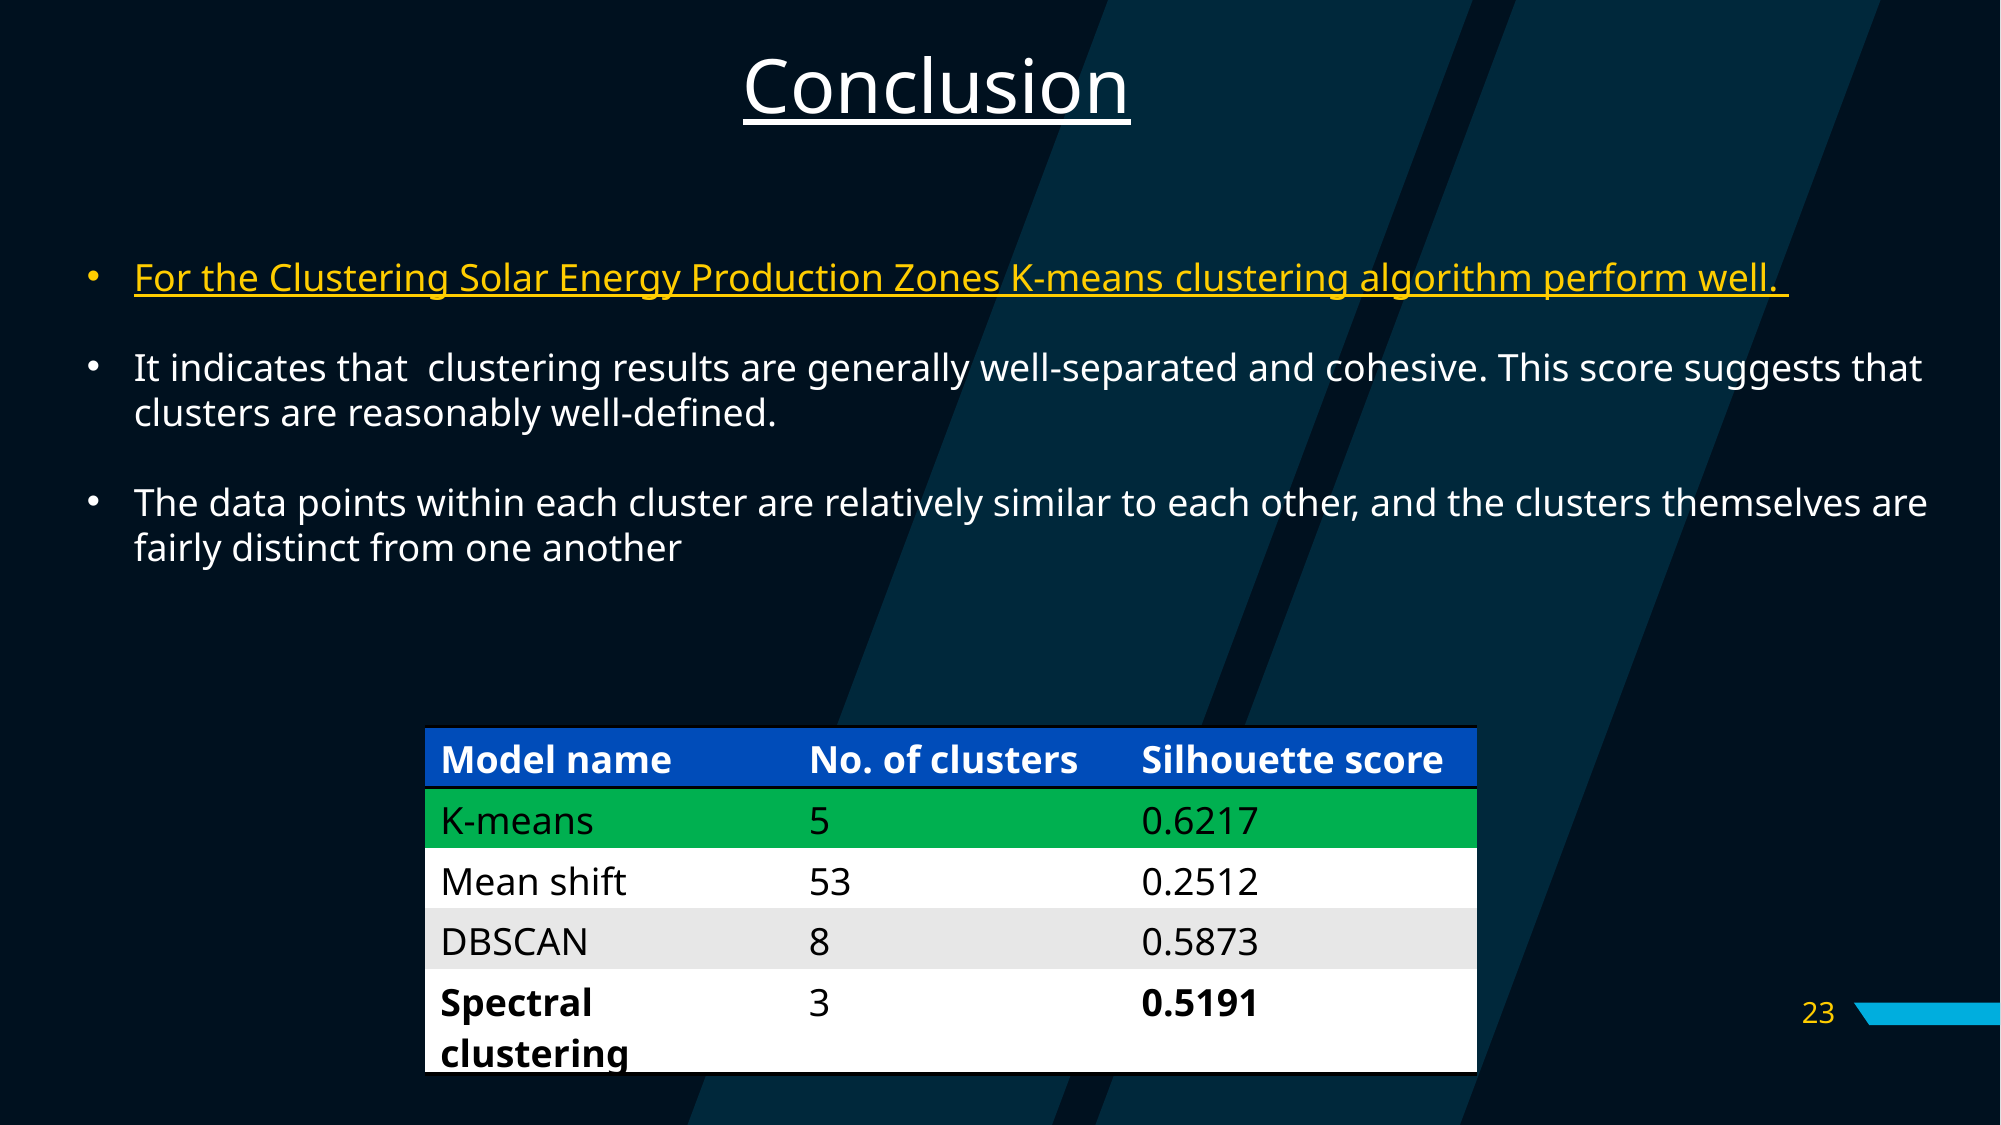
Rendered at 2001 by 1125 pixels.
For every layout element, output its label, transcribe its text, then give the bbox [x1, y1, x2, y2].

table_header Silhouette score [1127, 728, 1477, 786]
table_cell 0.6217 [1127, 789, 1477, 848]
table_cell 0.2512 [1127, 848, 1477, 908]
slide_number 23 [1760, 984, 1851, 1045]
table_cell 0.5191 [1127, 969, 1477, 1072]
table_cell DBSCAN [425, 908, 794, 969]
text_box Conclusion [687, 31, 1186, 181]
table_cell 5 [794, 789, 1127, 848]
table_header No. of clusters [794, 728, 1127, 786]
table_cell 53 [794, 848, 1127, 908]
table_cell Spectral clustering [425, 969, 794, 1072]
table_cell 0.5873 [1127, 908, 1477, 969]
table_cell Mean shift [425, 848, 794, 908]
table_header Model name [425, 728, 794, 786]
text_box For the Clustering Solar Energy Production Zones K-means clustering algorithm perform well. It indicates that clustering results are generally well-separated and cohesive. This score suggests that clusters are reasonably well-defined. The data points within each cluster are relatively similar to each other, and the clusters themselves are fairly distinct from one another [72, 246, 2000, 576]
table_cell K-means [425, 789, 794, 848]
table_cell 3 [794, 969, 1127, 1072]
table_cell 8 [794, 908, 1127, 969]
